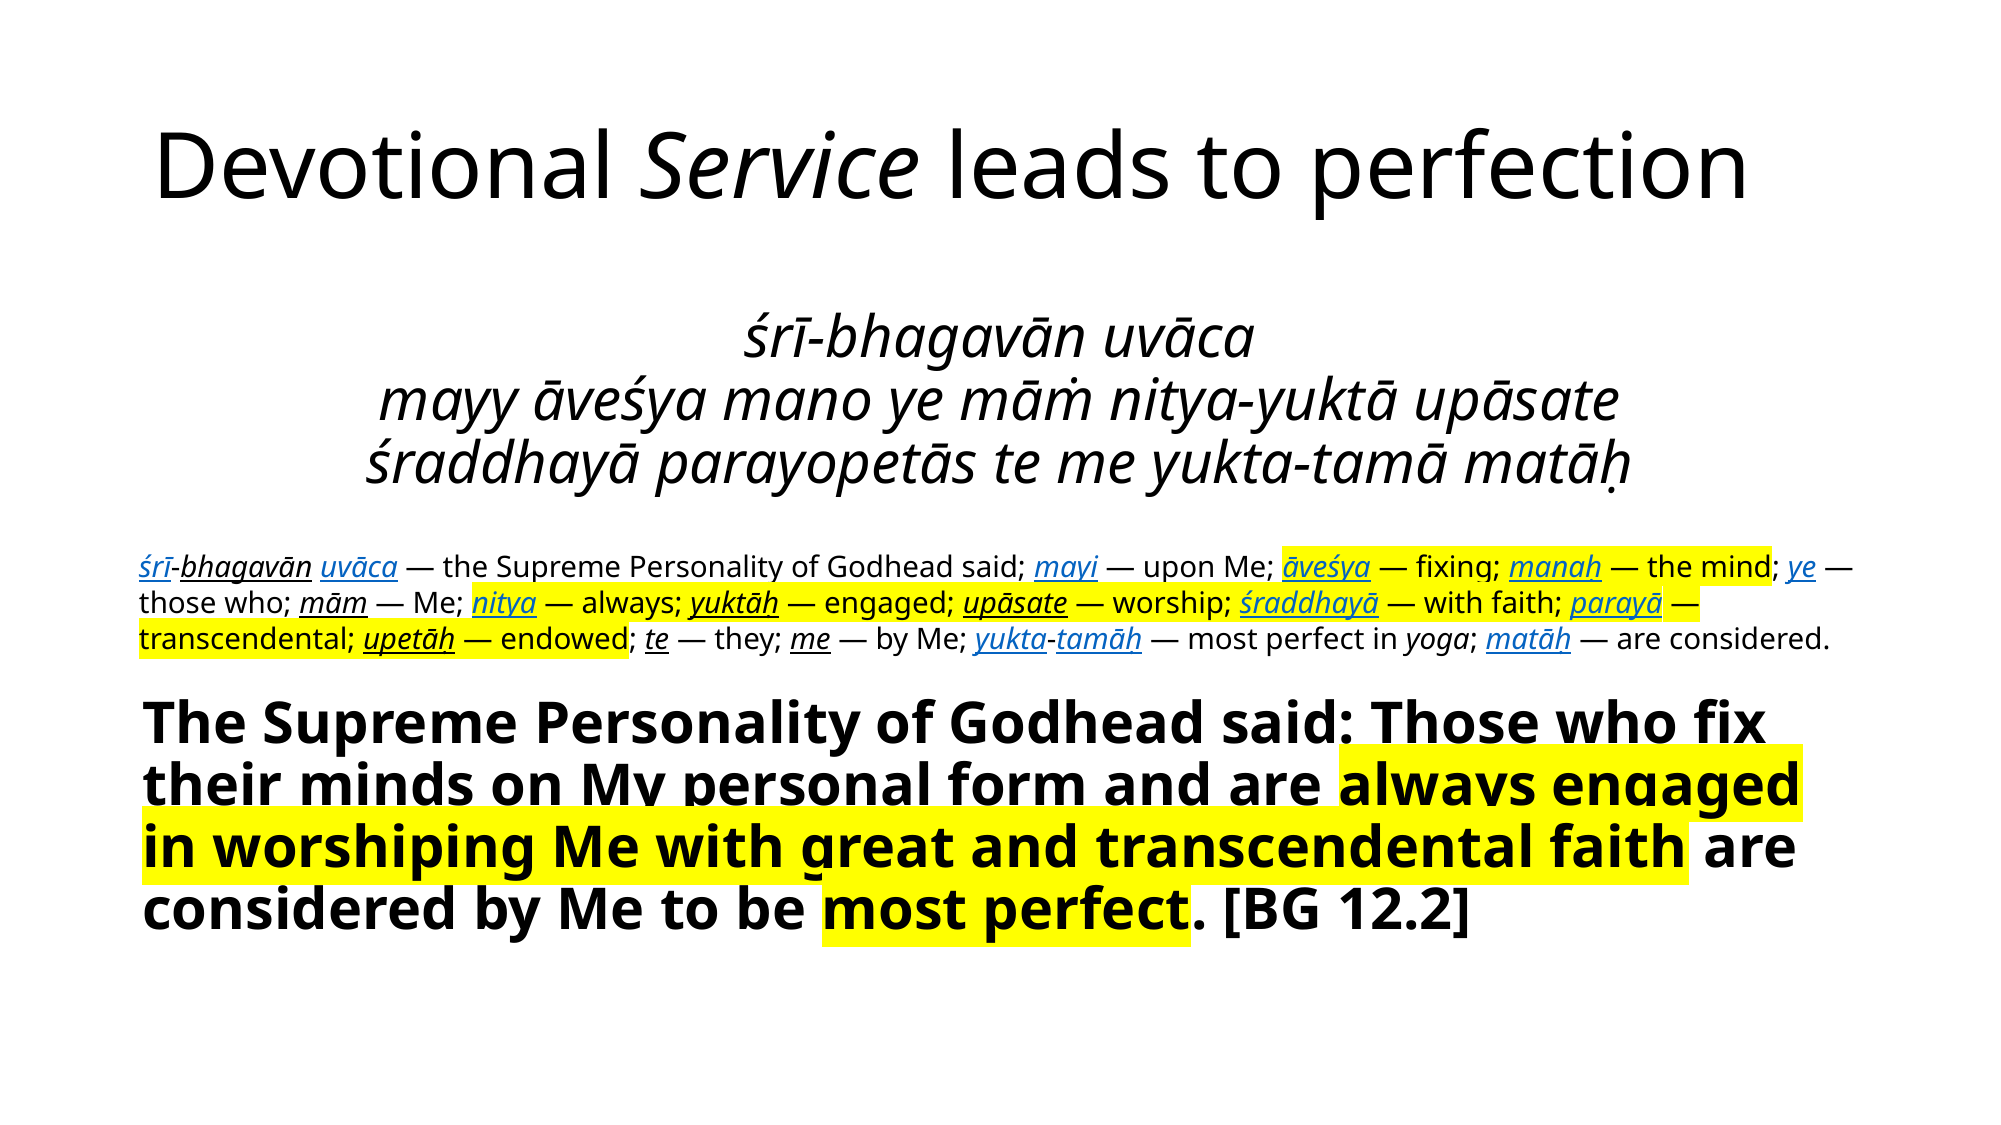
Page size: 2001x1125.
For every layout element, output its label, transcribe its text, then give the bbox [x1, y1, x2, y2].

text_box The Supreme Personality of Godhead said: Those who fix their minds on My personal form and are always engaged in worshiping Me with great and transcendental faith are considered by Me to be most perfect. [BG 12.2] [127, 686, 1853, 950]
list śrī-bhagavān uvāca mayy āveśya mano ye māṁ nitya-yuktā upāsate śraddhayā parayopetās te me yukta-tamā matāḥ [137, 299, 1863, 535]
text_box śrī-bhagavān uvāca — the Supreme Personality of Godhead said; mayi — upon Me; āveśya — fixing; manaḥ — the mind; ye — those who; mām — Me; nitya — always; yuktāḥ — engaged; upāsate — worship; śraddhayā — with faith; parayā — transcendental; upetāḥ — endowed; te — they; me — by Me; yukta-tamāḥ — most perfect in yoga; matāḥ — are considered. [123, 541, 1885, 687]
title Devotional Service leads to perfection [137, 59, 1863, 278]
